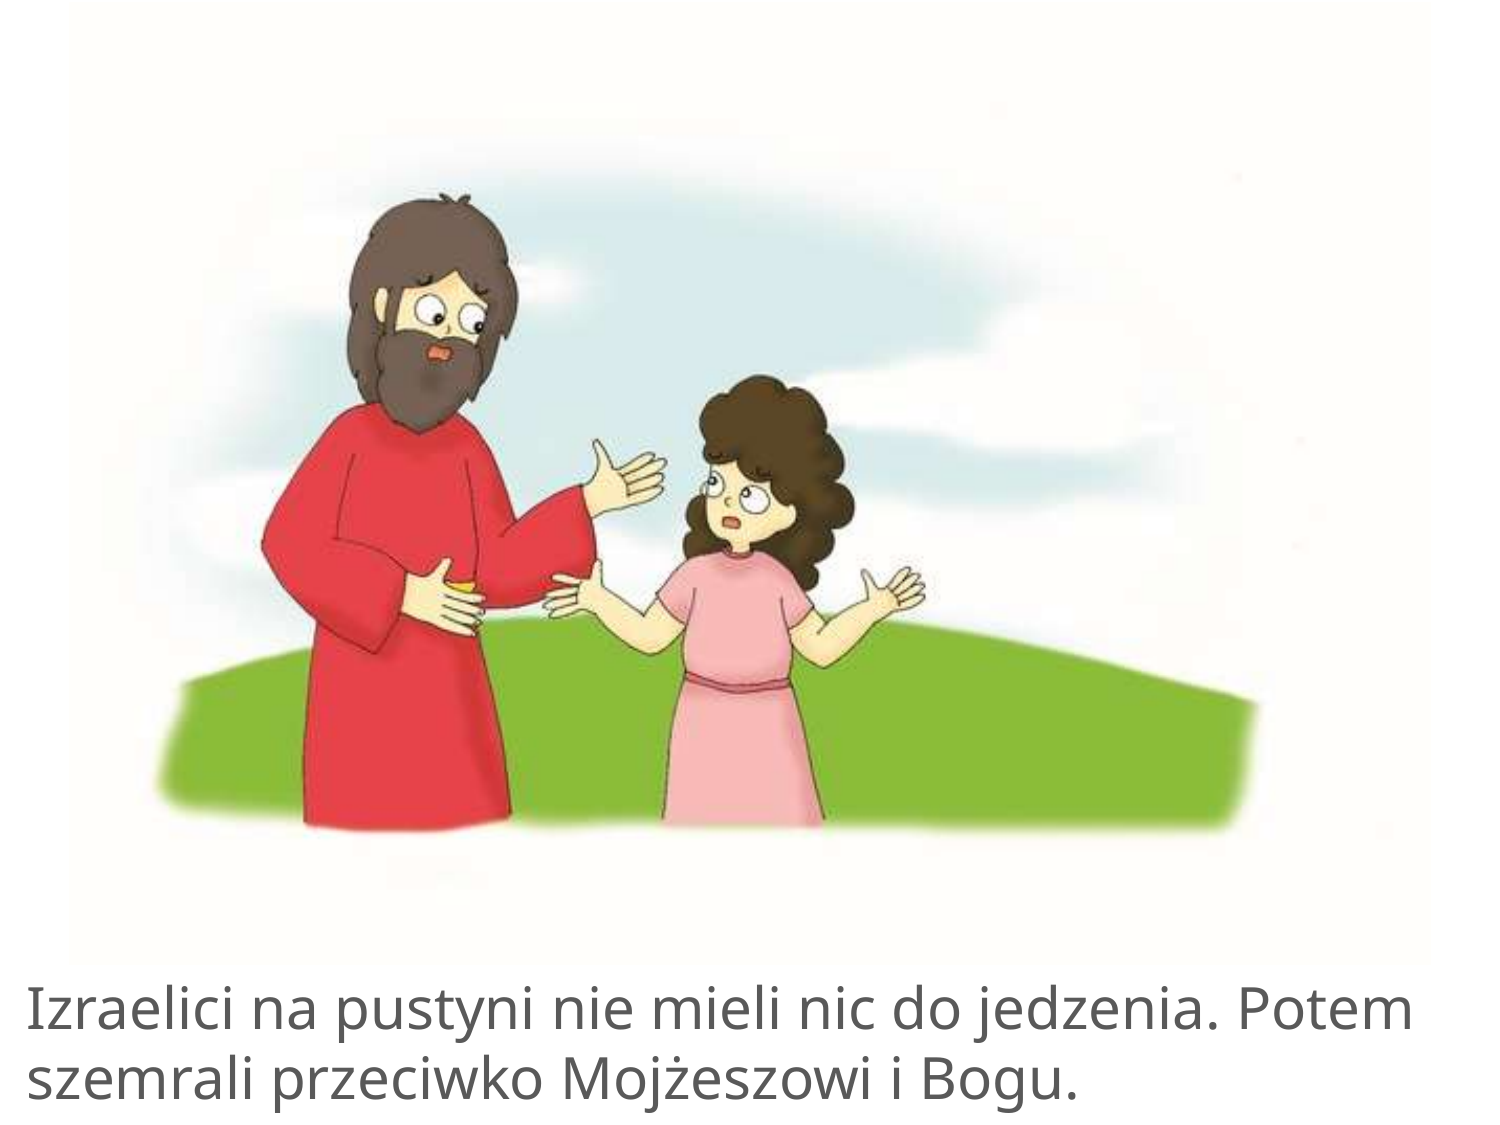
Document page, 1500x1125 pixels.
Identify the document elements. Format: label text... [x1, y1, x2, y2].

text_box Izraelici na pustyni nie mieli nic do jedzenia. Potem szemrali przeciwko Mojżeszowi i Bogu. [11, 964, 1483, 1119]
picture [69, 1, 1431, 965]
